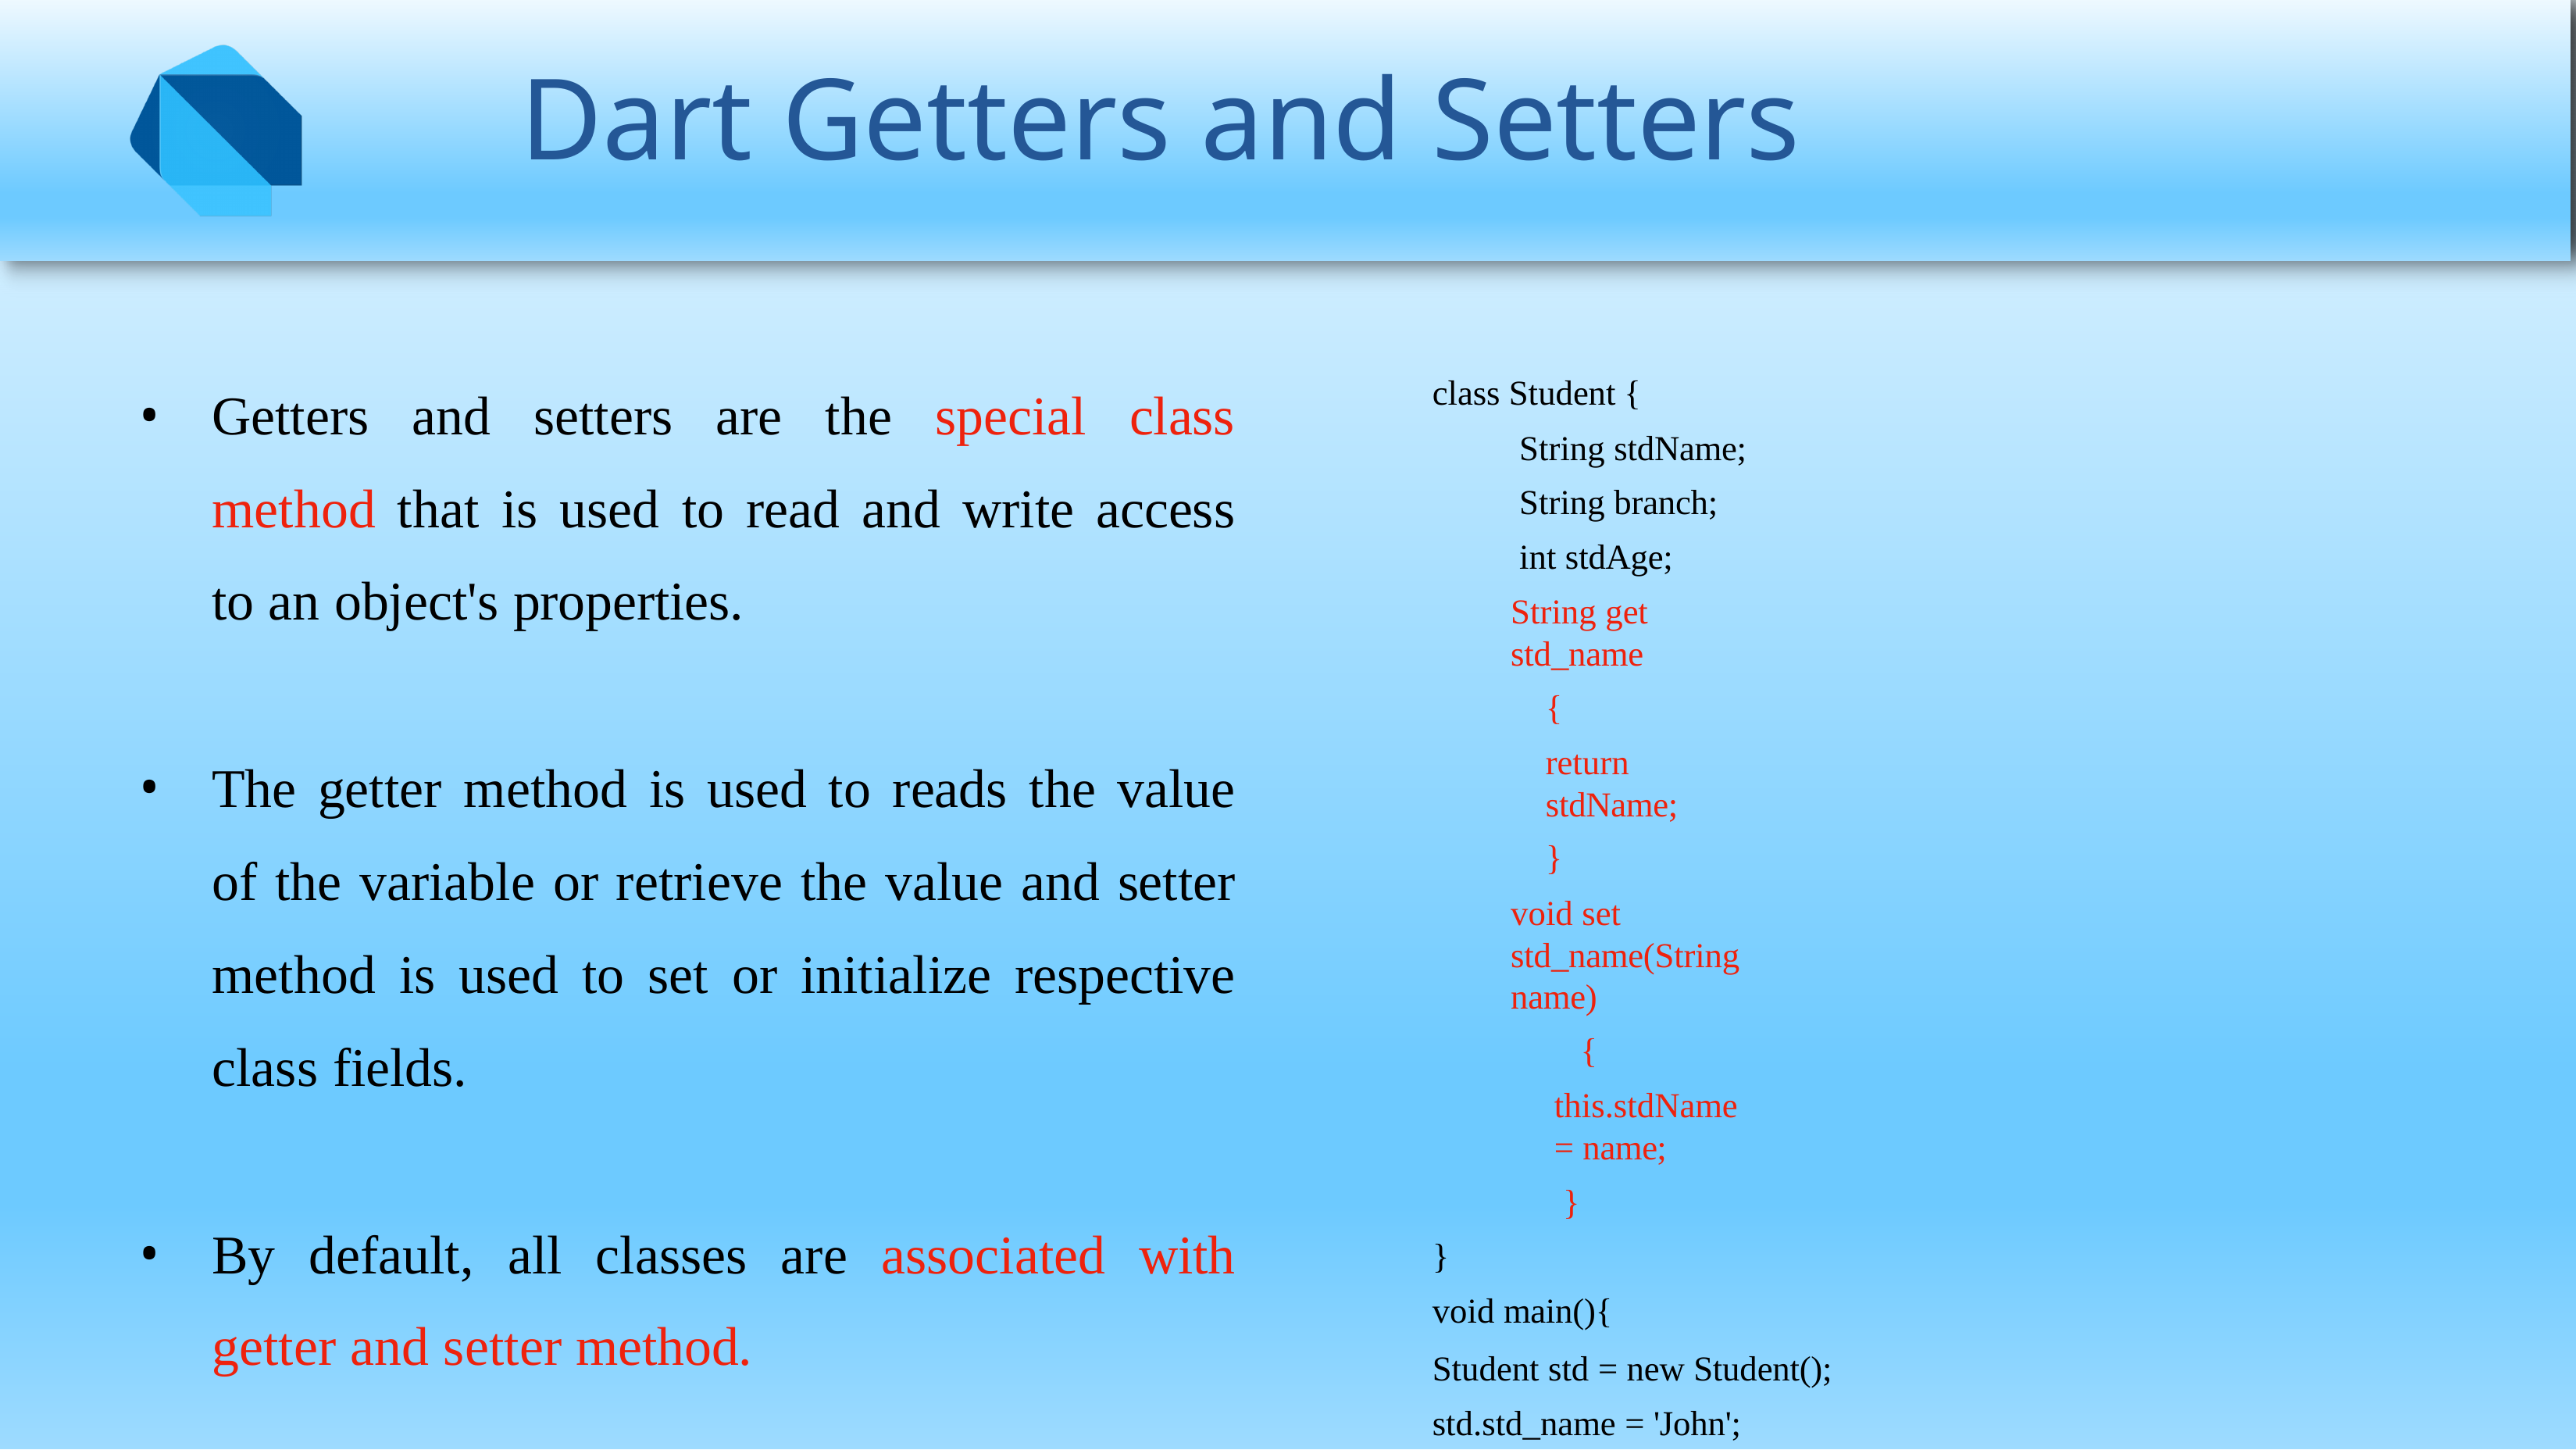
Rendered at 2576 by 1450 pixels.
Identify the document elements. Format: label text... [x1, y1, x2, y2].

text_box class Student { String stdName; String branch; int stdAge; String get std_name { return stdName; } void set std_name(String name) { this.stdName = name; } } void main(){ Student std = new Student(); std.std_name = 'John'; print("Student name is: ${std_name}"); } [1430, 355, 1988, 1450]
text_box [0, 0, 2576, 302]
picture [0, 302, 2576, 1449]
text_box Getters and setters are the special class method that is used to read and write access to an object's properties. The getter method is used to reads the value of the variable or retrieve the value and setter method is used to set or initialize respective class fields. By default, all classes are associated with getter and setter method. [137, 351, 1236, 1376]
picture [128, 42, 304, 219]
